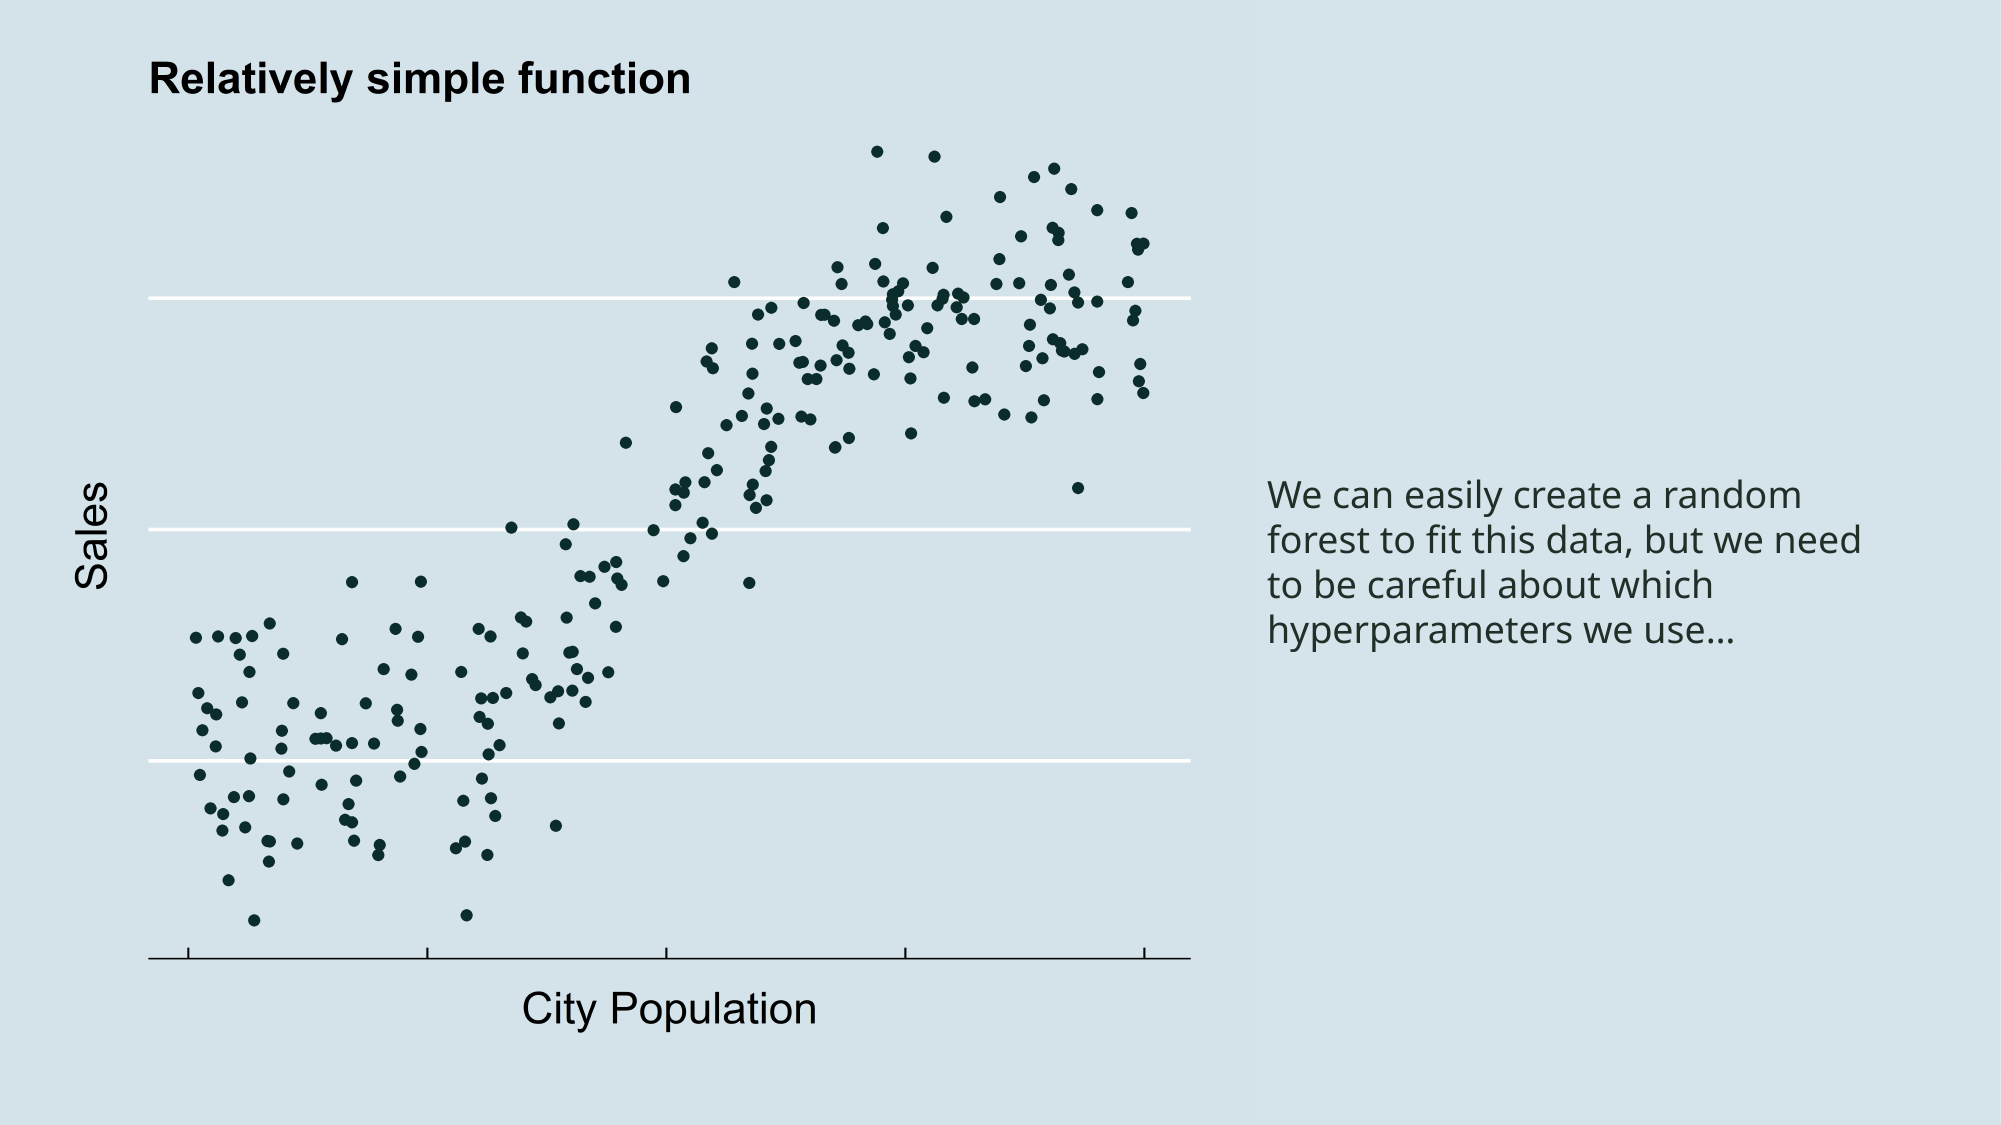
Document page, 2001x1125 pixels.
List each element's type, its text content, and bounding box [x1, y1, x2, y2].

text_box We can easily create a random forest to fit this data, but we need to be careful about which hyperparameters we use… [1253, 463, 1912, 659]
picture [0, 0, 1253, 1125]
text_box [1253, 0, 2000, 1125]
